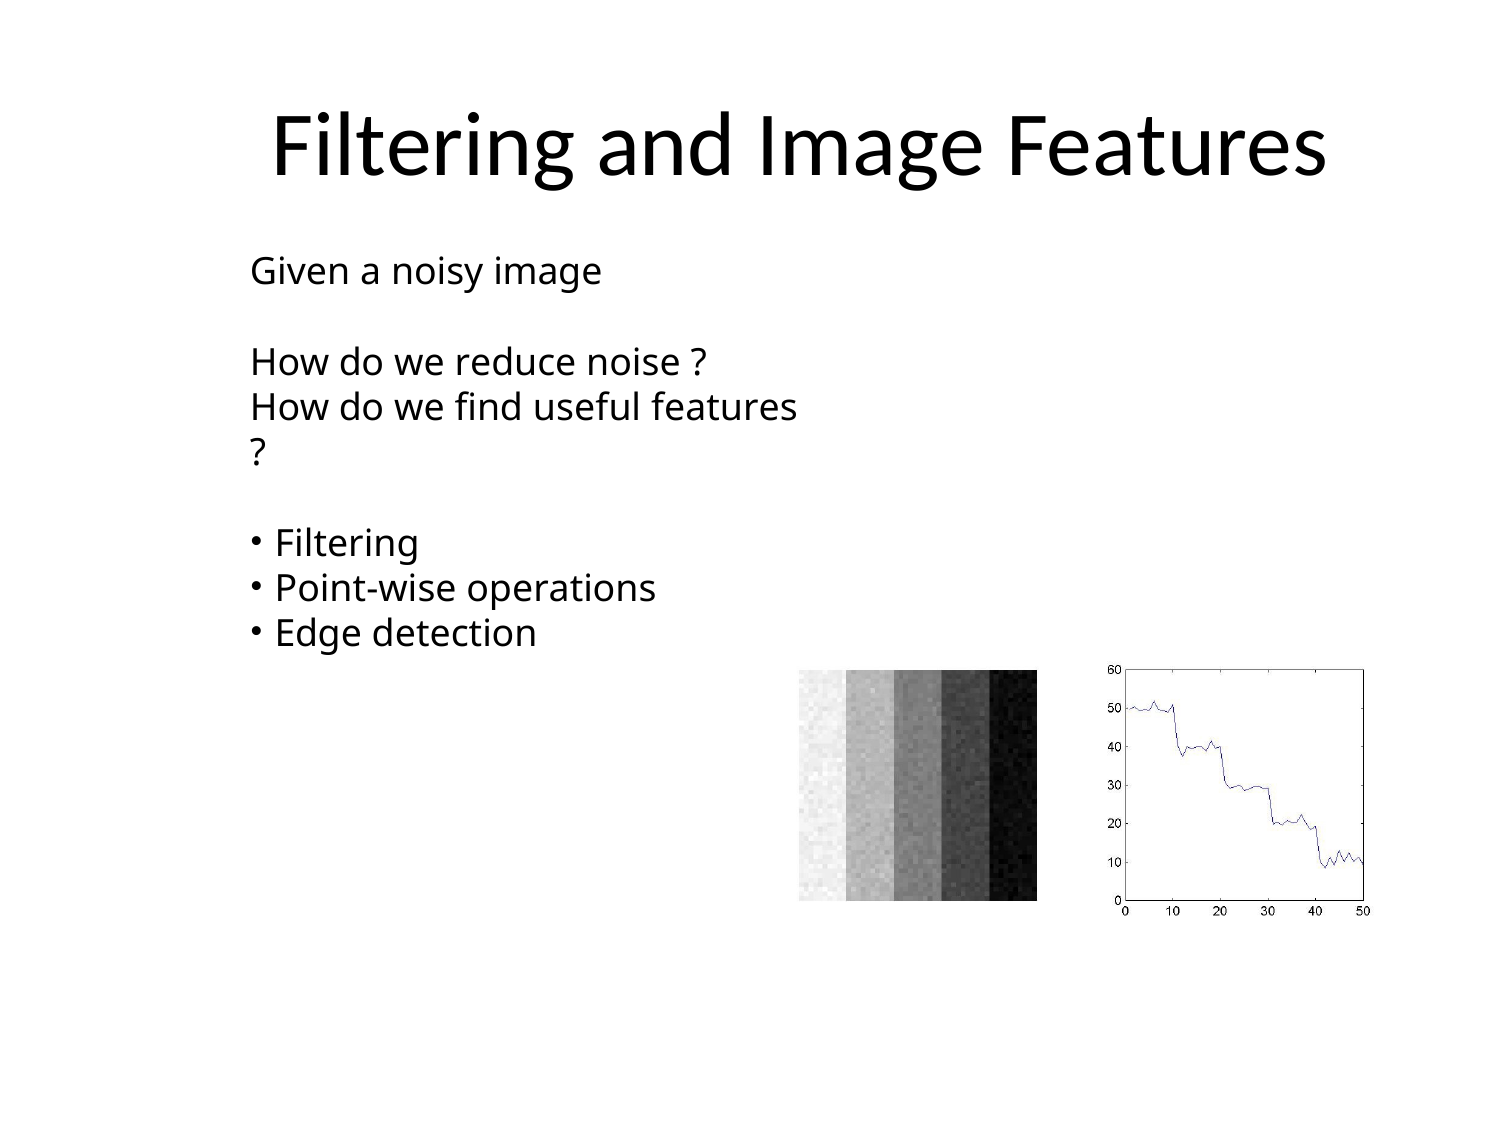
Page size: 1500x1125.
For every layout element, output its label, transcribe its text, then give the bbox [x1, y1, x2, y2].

title Filtering and Image Features [75, 44, 1425, 233]
text_box Given a noisy image How do we reduce noise ? How do we find useful features ? Filtering Point-wise operations Edge detection [248, 247, 803, 654]
text_box [704, 529, 1432, 1059]
